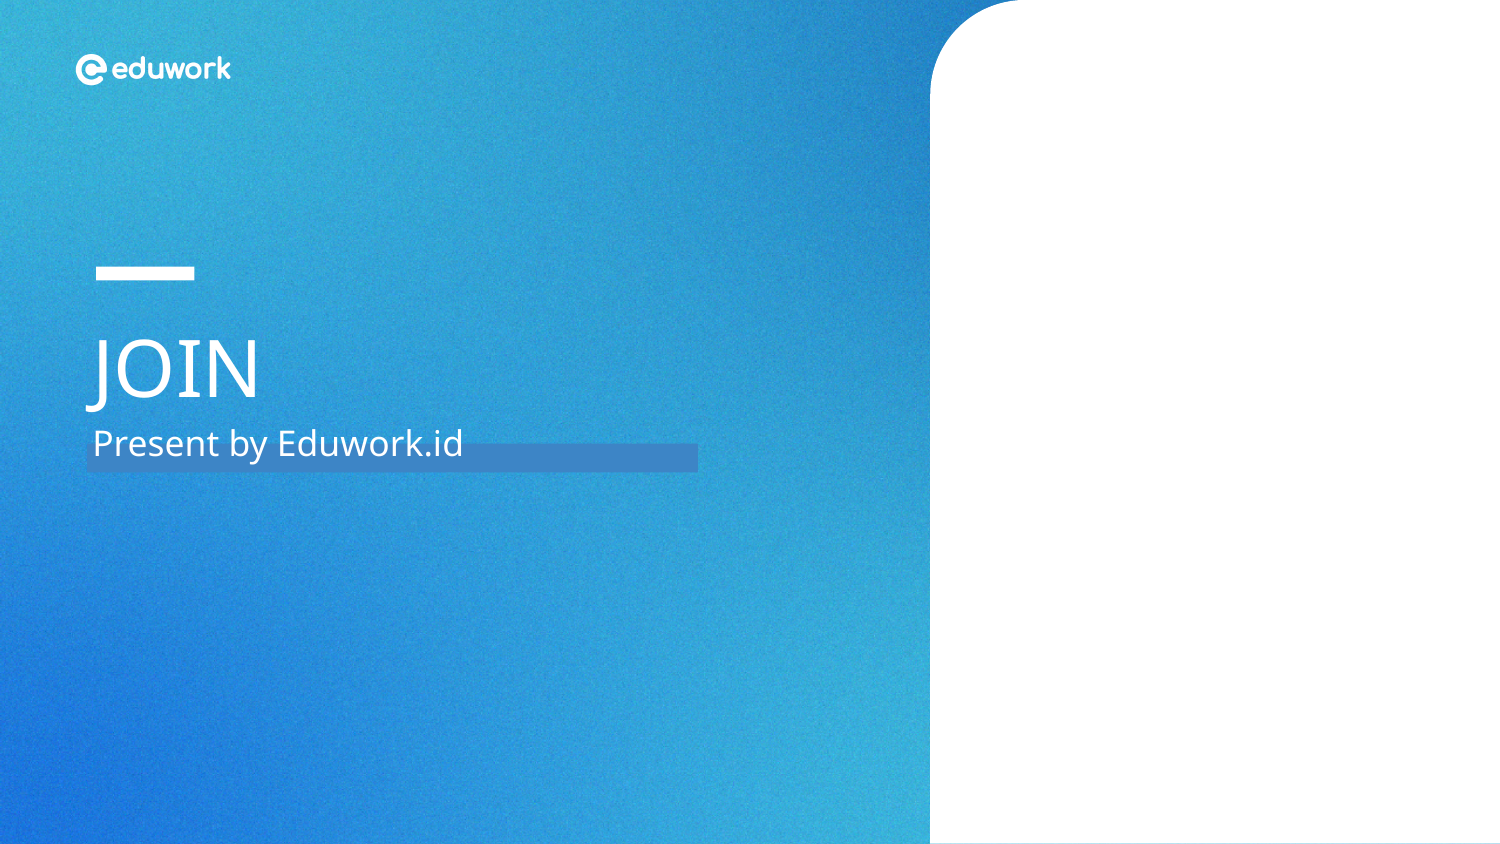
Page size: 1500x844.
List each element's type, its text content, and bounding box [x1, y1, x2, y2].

text_box Present by Eduwork.id [77, 406, 759, 533]
text_box [96, 266, 195, 281]
text_box JOIN [77, 302, 792, 429]
picture [0, 0, 1500, 844]
